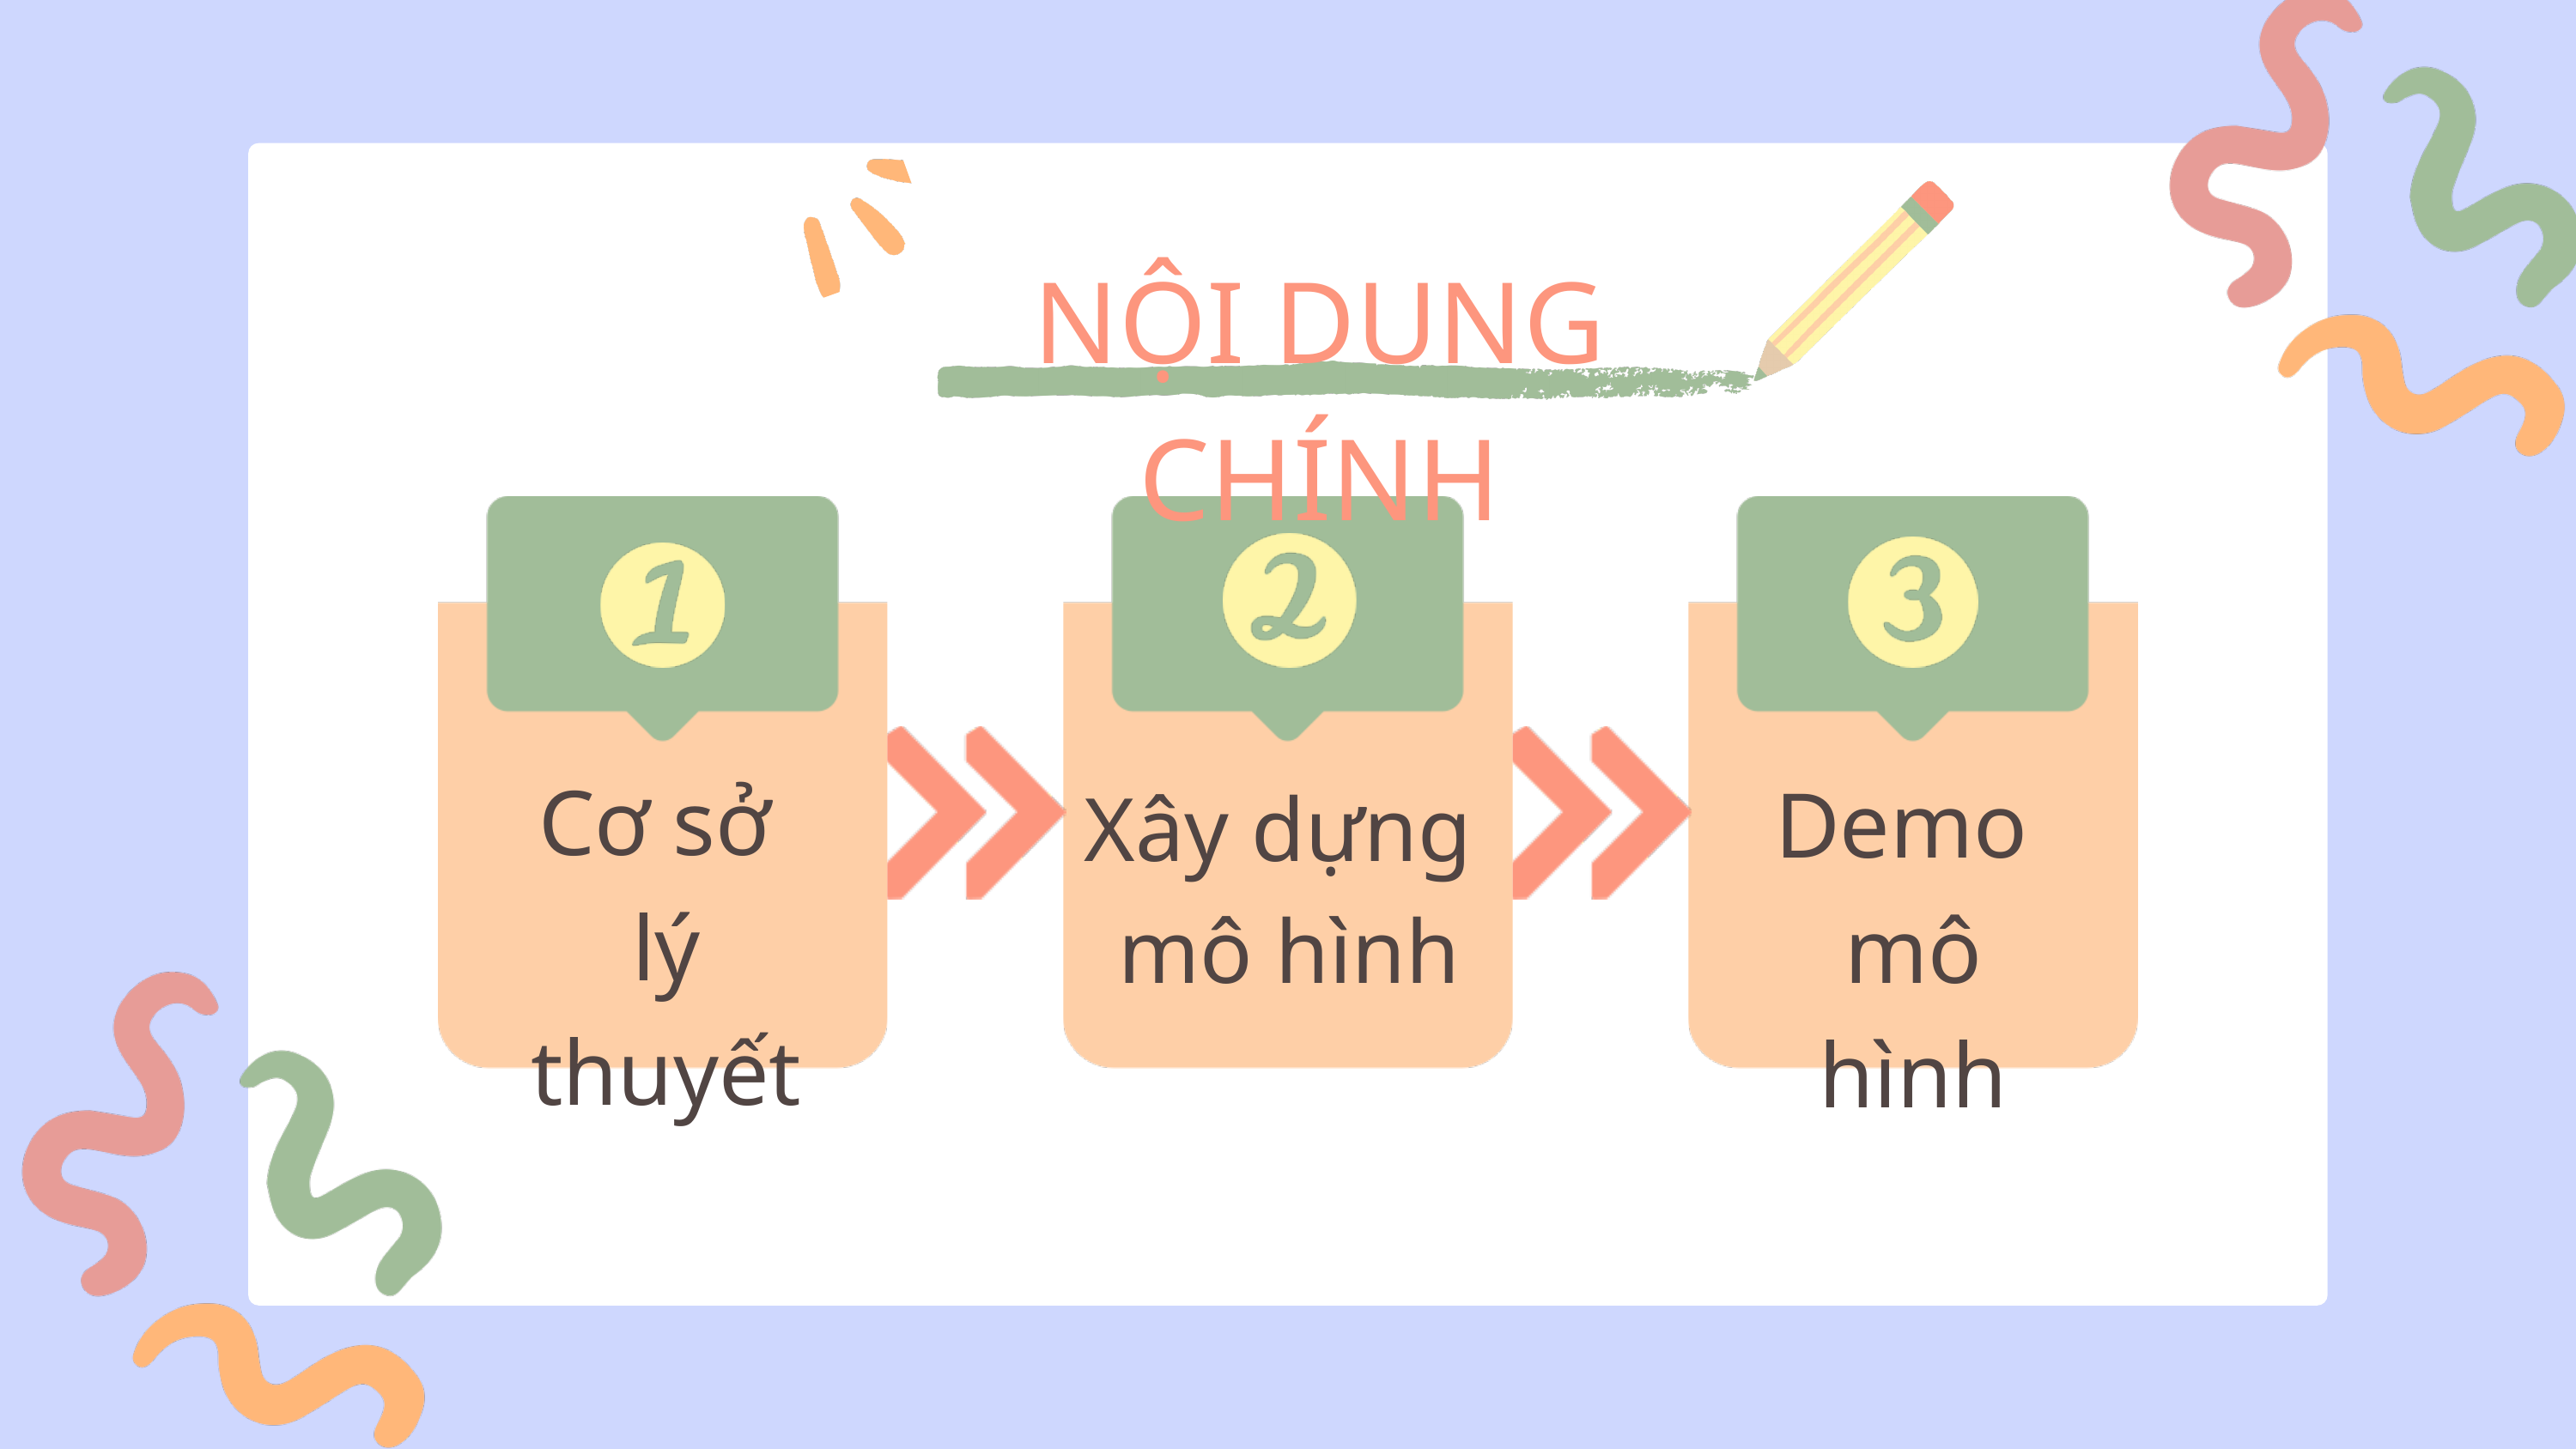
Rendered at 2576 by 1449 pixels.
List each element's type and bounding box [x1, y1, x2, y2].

text_box [247, 142, 2328, 1306]
text_box [19, 968, 446, 1449]
text_box [2166, 0, 2576, 458]
